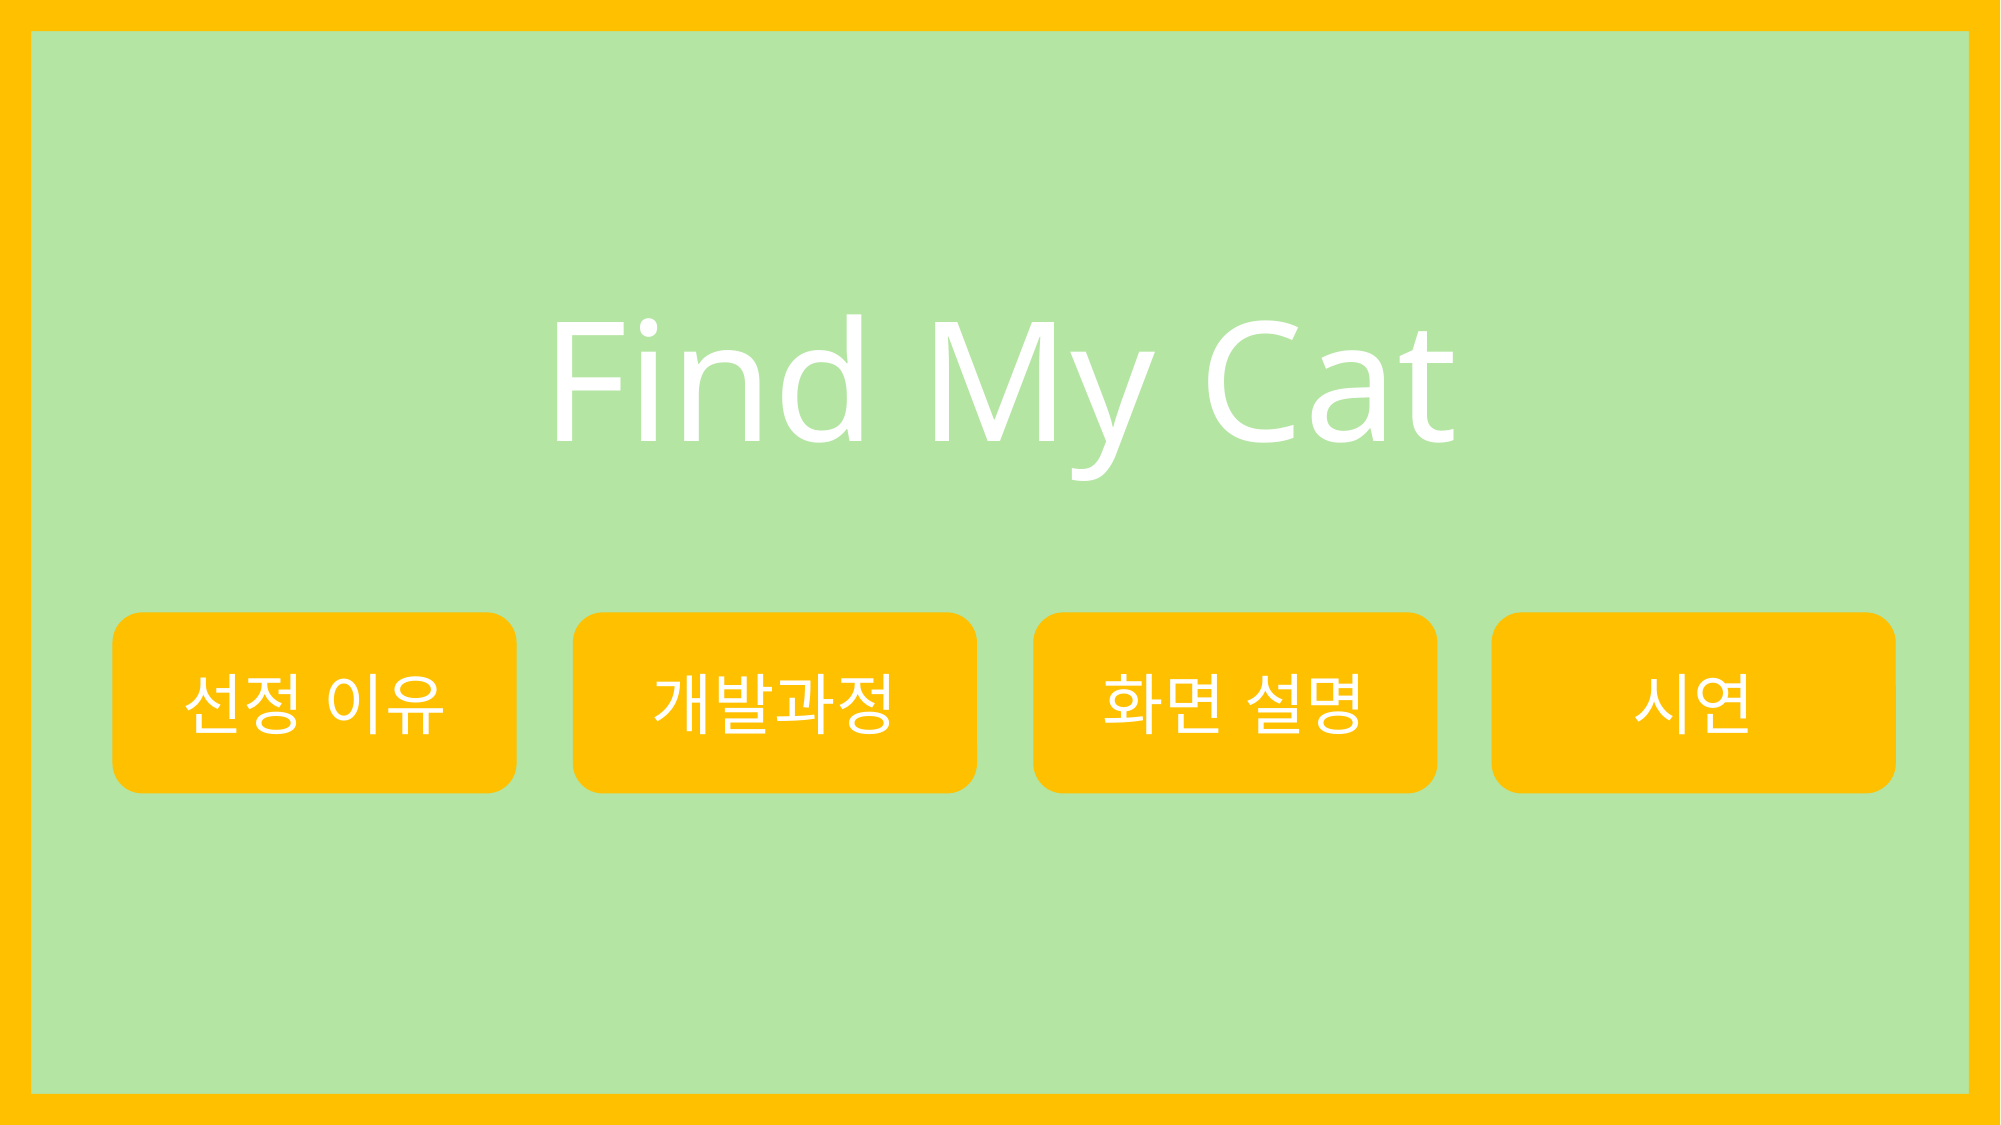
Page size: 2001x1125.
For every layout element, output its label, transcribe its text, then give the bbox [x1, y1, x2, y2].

text_box 선정 이유 [110, 610, 519, 796]
text_box 화면 설명 [1031, 610, 1440, 796]
text_box 시연 [1490, 610, 1898, 796]
text_box 개발과정 [571, 610, 979, 796]
text_box Find My Cat [387, 267, 1613, 482]
